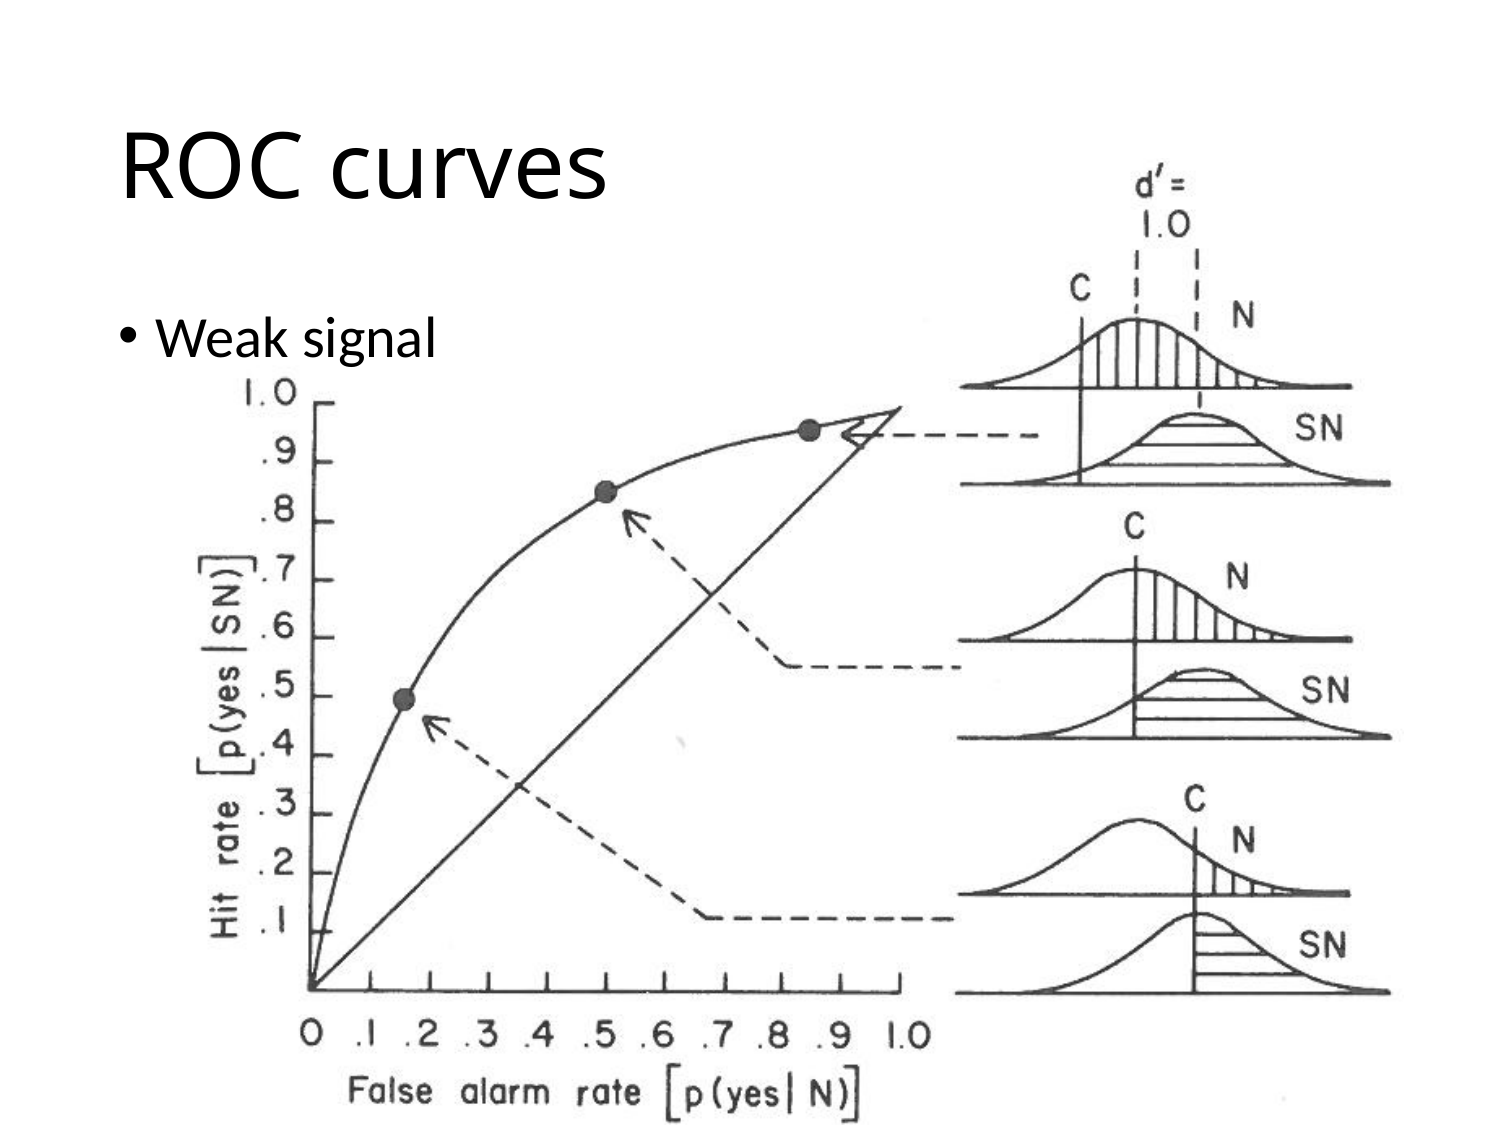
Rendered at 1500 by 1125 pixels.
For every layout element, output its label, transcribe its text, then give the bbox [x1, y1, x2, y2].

picture [195, 158, 1404, 1125]
list Weak signal [103, 299, 195, 1014]
title ROC curves [103, 59, 1397, 278]
